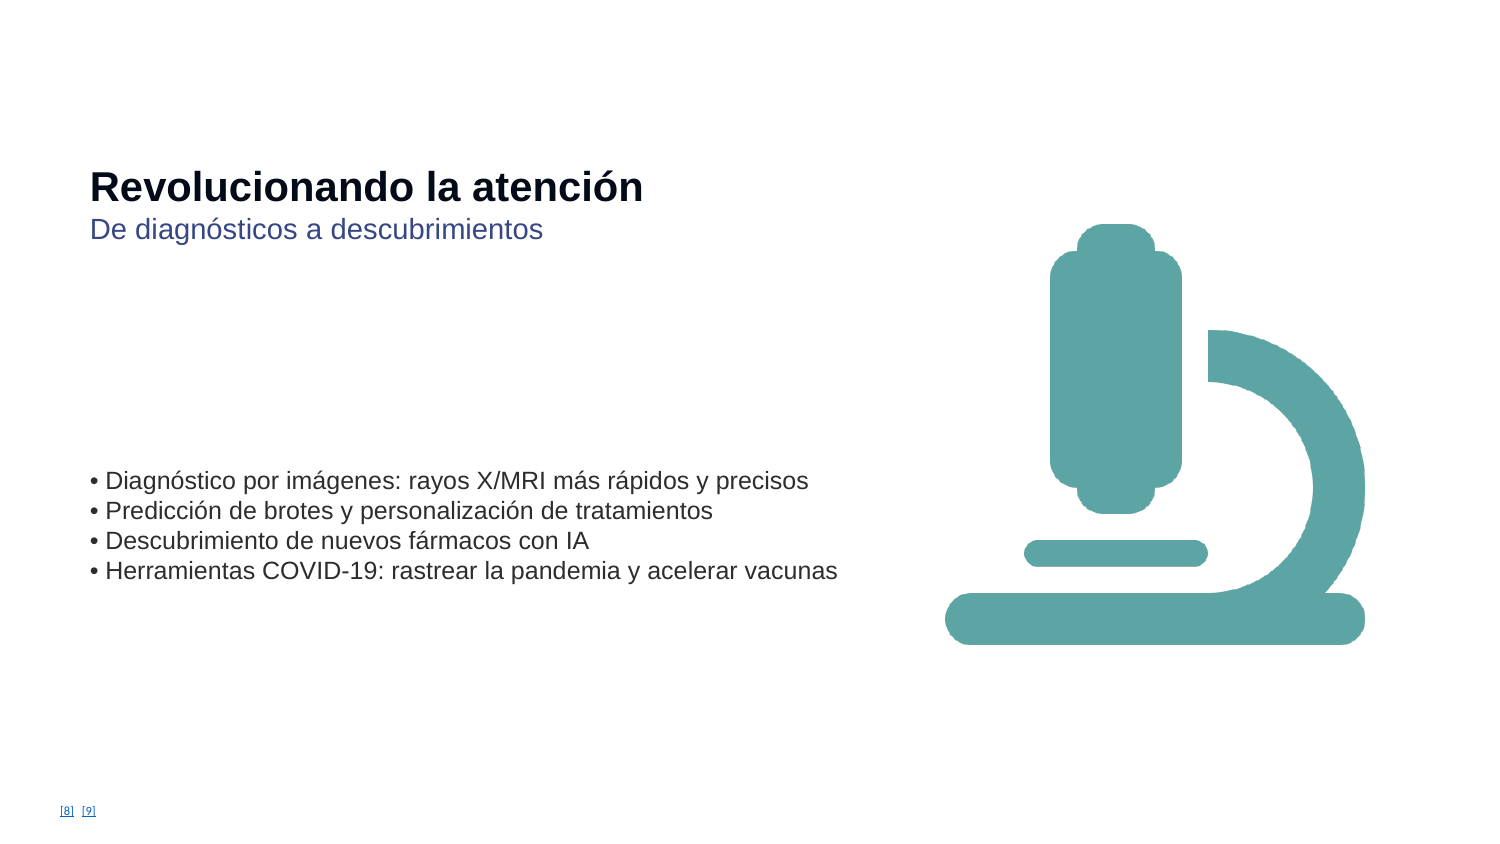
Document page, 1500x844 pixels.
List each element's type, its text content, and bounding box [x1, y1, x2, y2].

text_box [8] [9] [59, 791, 1440, 829]
text_box • Diagnóstico por imágenes: rayos X/MRI más rápidos y precisos • Predicción de brotes y personalización de tratamientos • Descubrimiento de nuevos fármacos con IA • Herramientas COVID‑19: rastrear la pandemia y acelerar vacunas [74, 299, 900, 750]
text_box Revolucionando la atención De diagnósticos a descubrimientos [74, 119, 900, 285]
picture [944, 224, 1365, 645]
